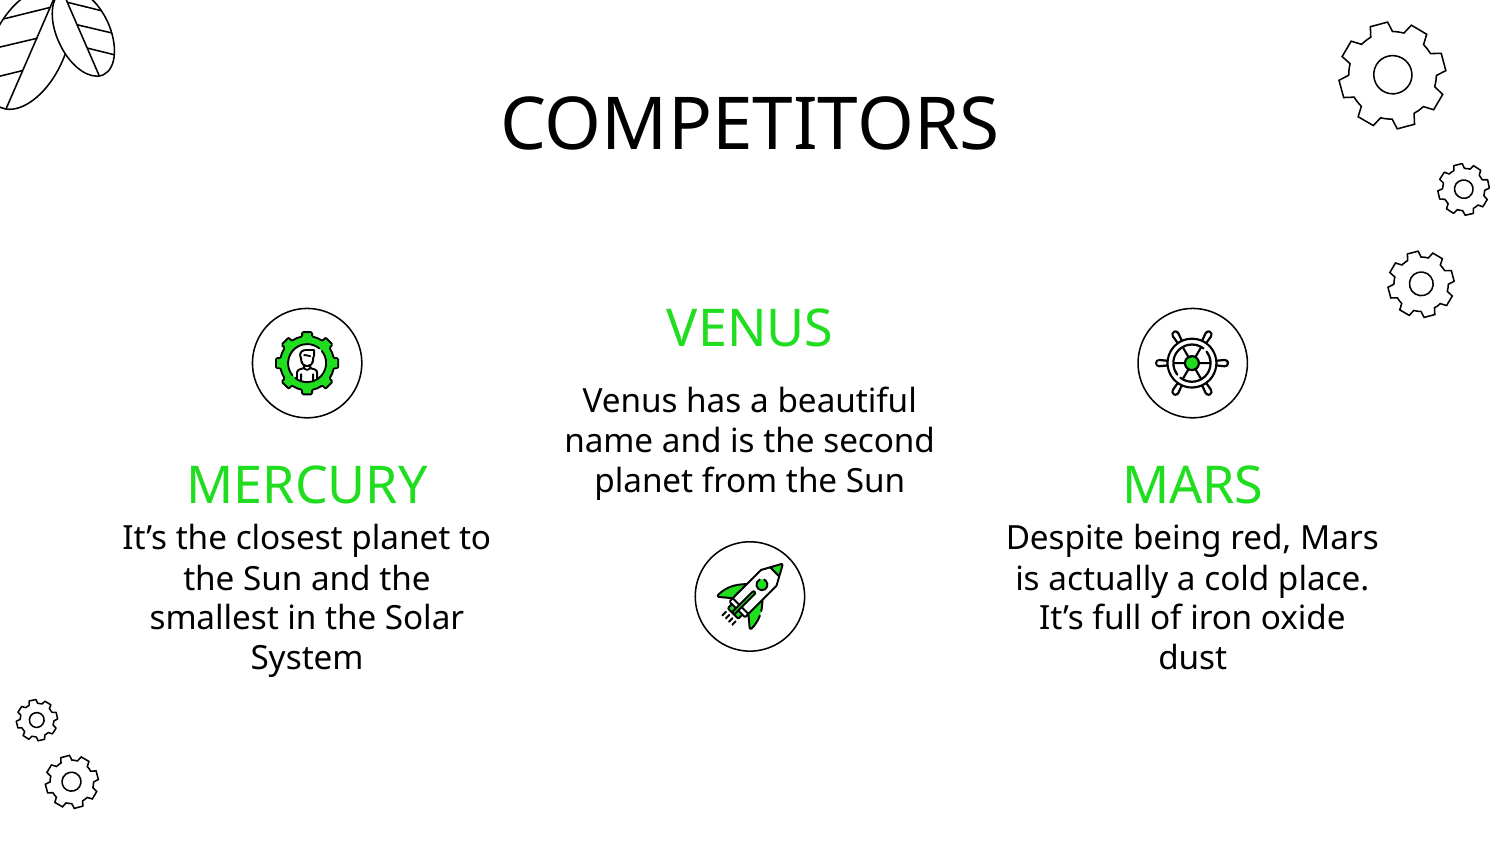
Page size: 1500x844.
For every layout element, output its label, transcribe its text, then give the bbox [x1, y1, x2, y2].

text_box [715, 562, 785, 631]
subtitle Despite being red, Mars is actually a cold place. It’s full of iron oxide dust [1003, 518, 1382, 675]
subtitle It’s the closest planet to the Sun and the smallest in the Solar System [118, 518, 497, 675]
title MARS [1003, 447, 1382, 518]
subtitle Venus has a beautiful name and is the second planet from the Sun [560, 361, 940, 517]
title COMPETITORS [118, 72, 1382, 167]
text_box [252, 308, 362, 418]
text_box [695, 541, 805, 652]
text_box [274, 330, 340, 396]
title MERCURY [118, 447, 497, 518]
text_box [1154, 330, 1231, 397]
text_box [1138, 308, 1248, 418]
title VENUS [560, 289, 940, 361]
